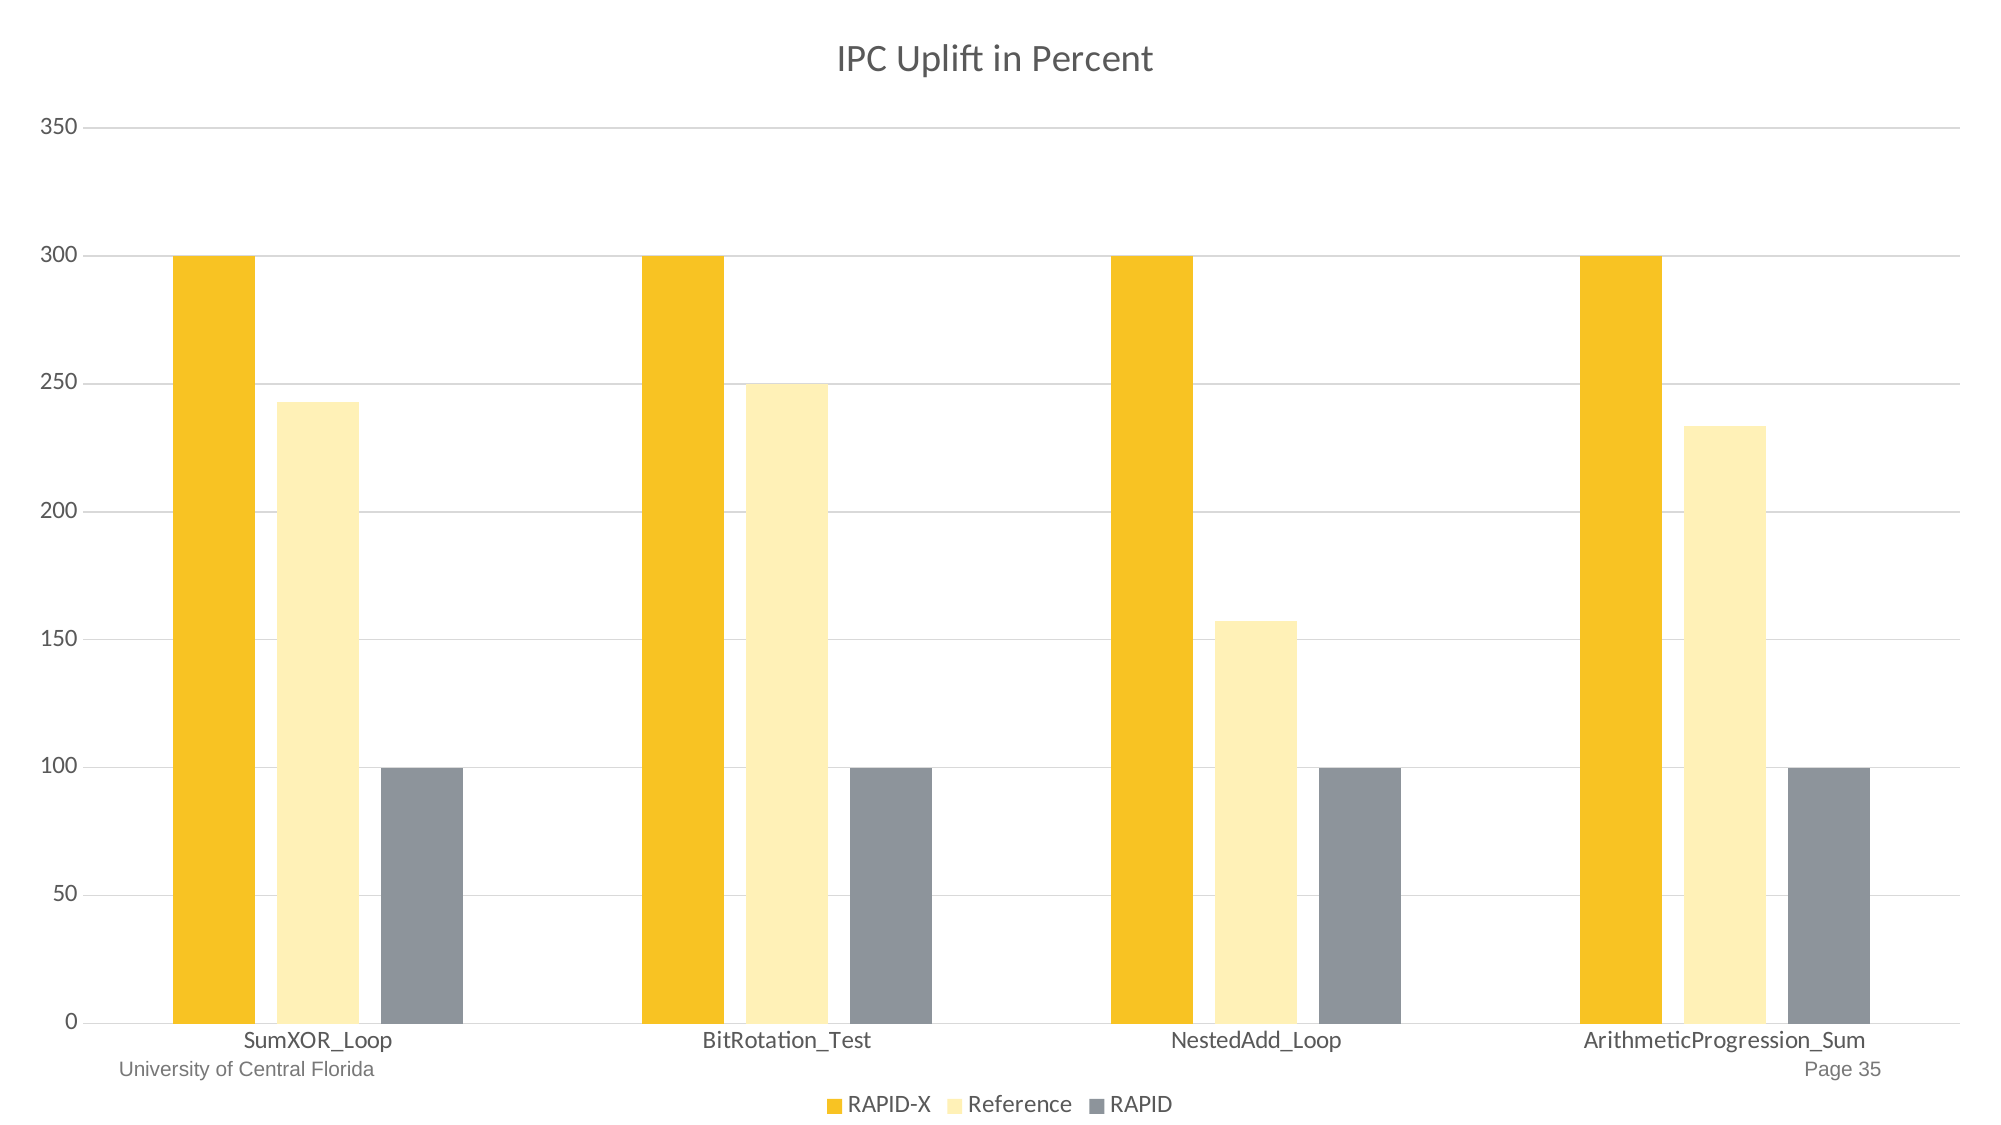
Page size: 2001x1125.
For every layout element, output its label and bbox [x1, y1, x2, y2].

chart [0, 0, 2000, 1125]
